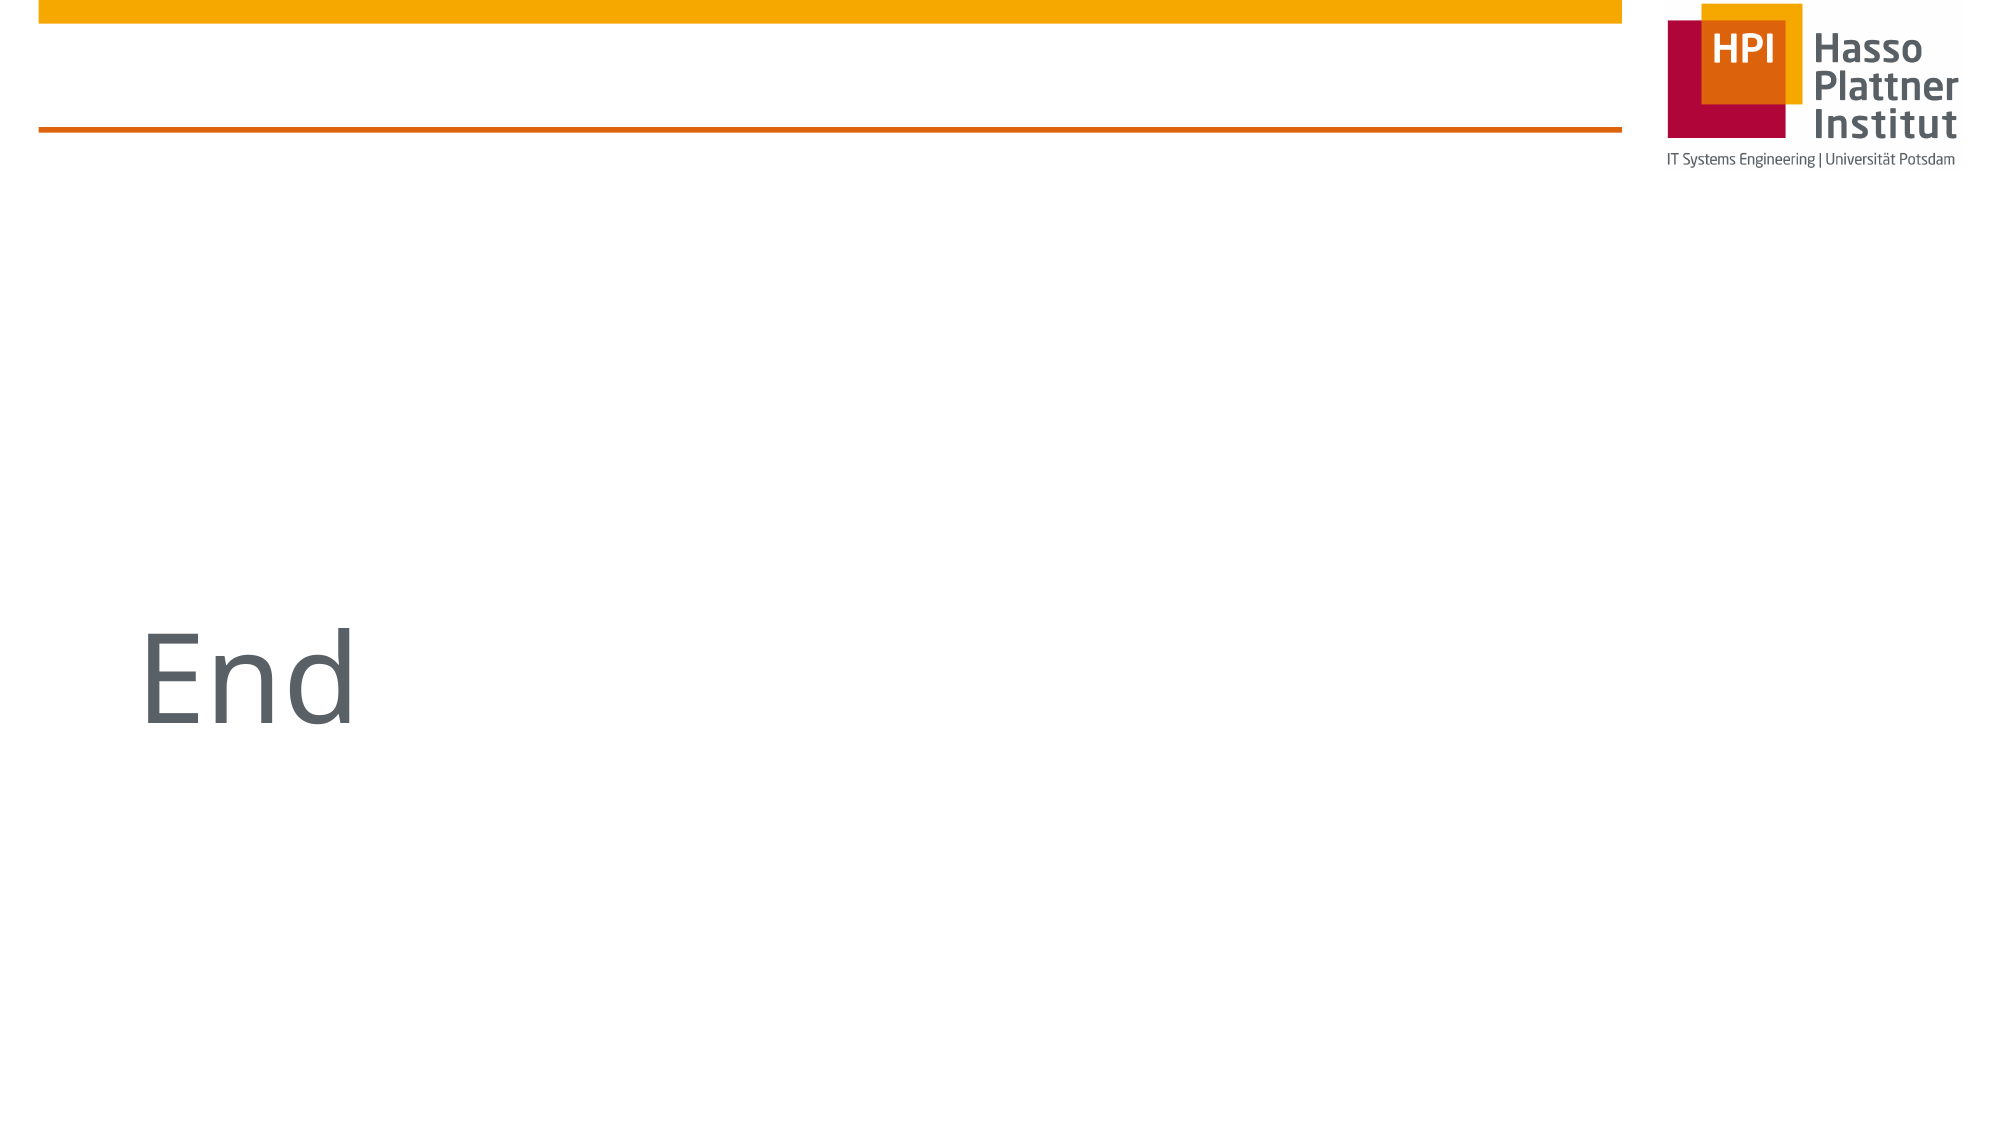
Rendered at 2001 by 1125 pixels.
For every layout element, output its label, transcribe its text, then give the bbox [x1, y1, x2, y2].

picture [1664, 0, 1965, 170]
title End [136, 573, 1862, 749]
